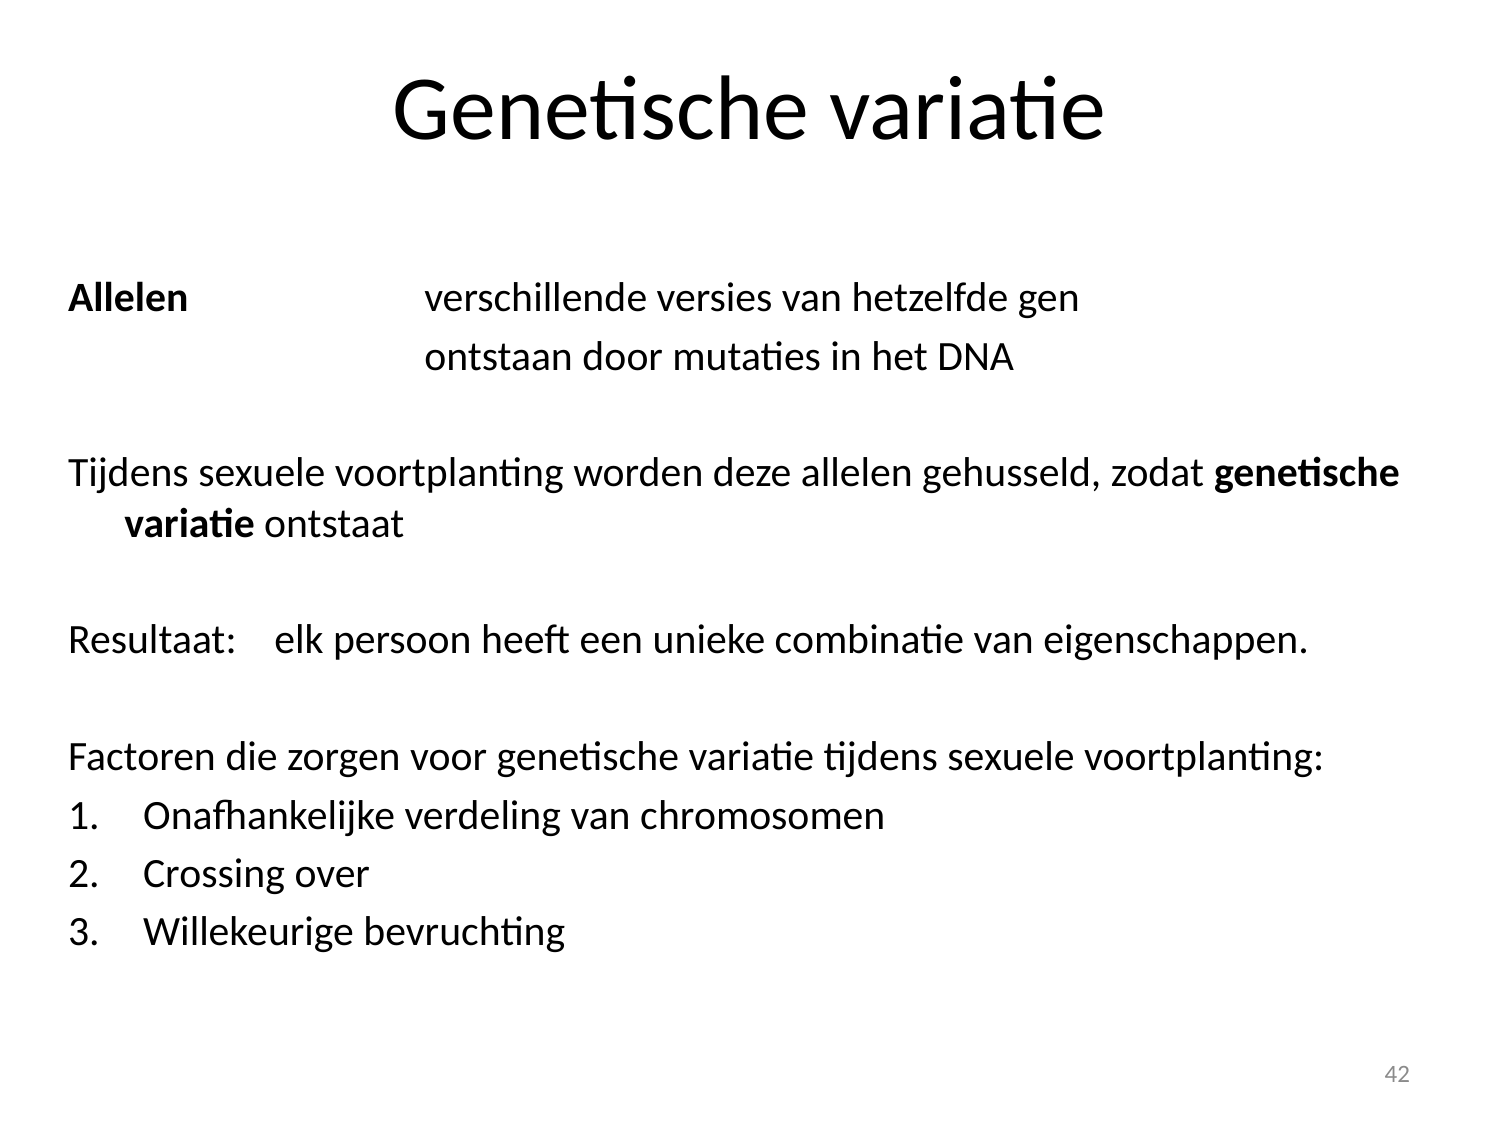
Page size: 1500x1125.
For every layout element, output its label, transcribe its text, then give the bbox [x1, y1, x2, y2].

slide_number 42 [1074, 1042, 1425, 1103]
list Allelen verschillende versies van hetzelfde gen ontstaan door mutaties in het DNA Tijdens sexuele voortplanting worden deze allelen gehusseld, zodat genetische variatie ontstaat Resultaat: elk persoon heeft een unieke combinatie van eigenschappen. Factoren die zorgen voor genetische variatie tijdens sexuele voortplanting: Onafhankelijke verdeling van chromosomen Crossing over Willekeurige bevruchting [53, 262, 1459, 1005]
title Genetische variatie [75, 8, 1425, 197]
